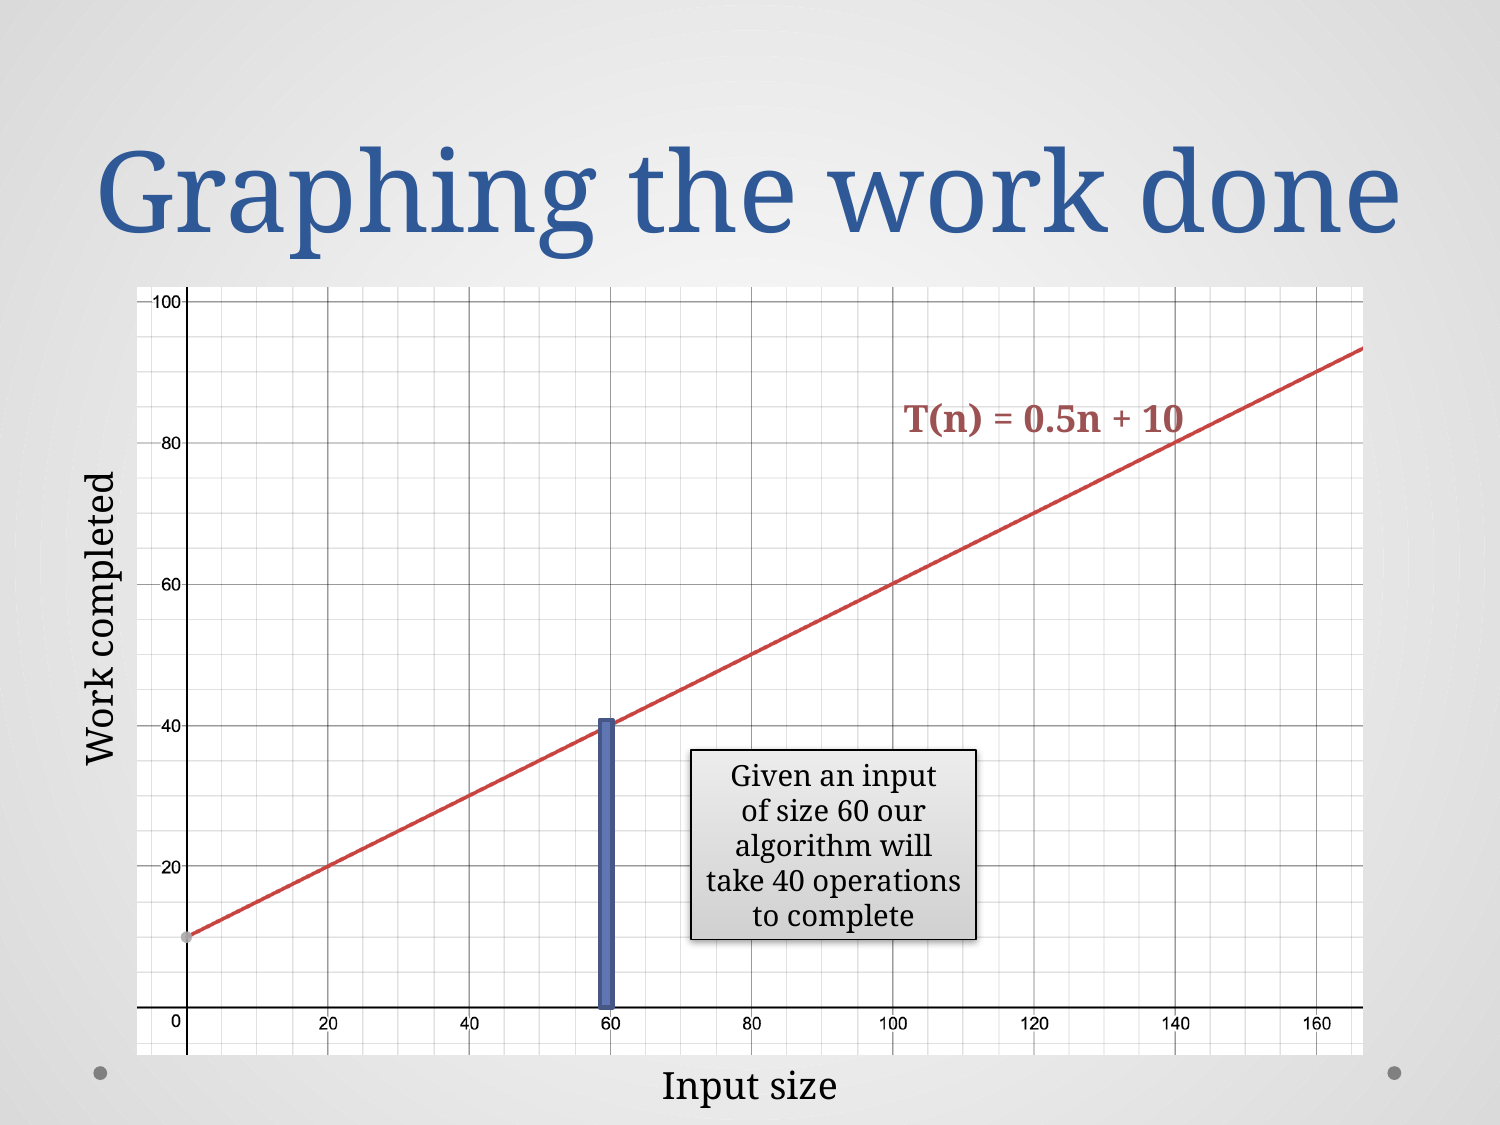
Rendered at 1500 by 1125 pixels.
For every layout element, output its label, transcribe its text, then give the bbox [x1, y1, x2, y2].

text_box Input size [647, 1063, 853, 1114]
text_box Work completed [68, 487, 132, 781]
title Graphing the work done [75, 0, 1425, 263]
picture [137, 287, 1363, 1055]
